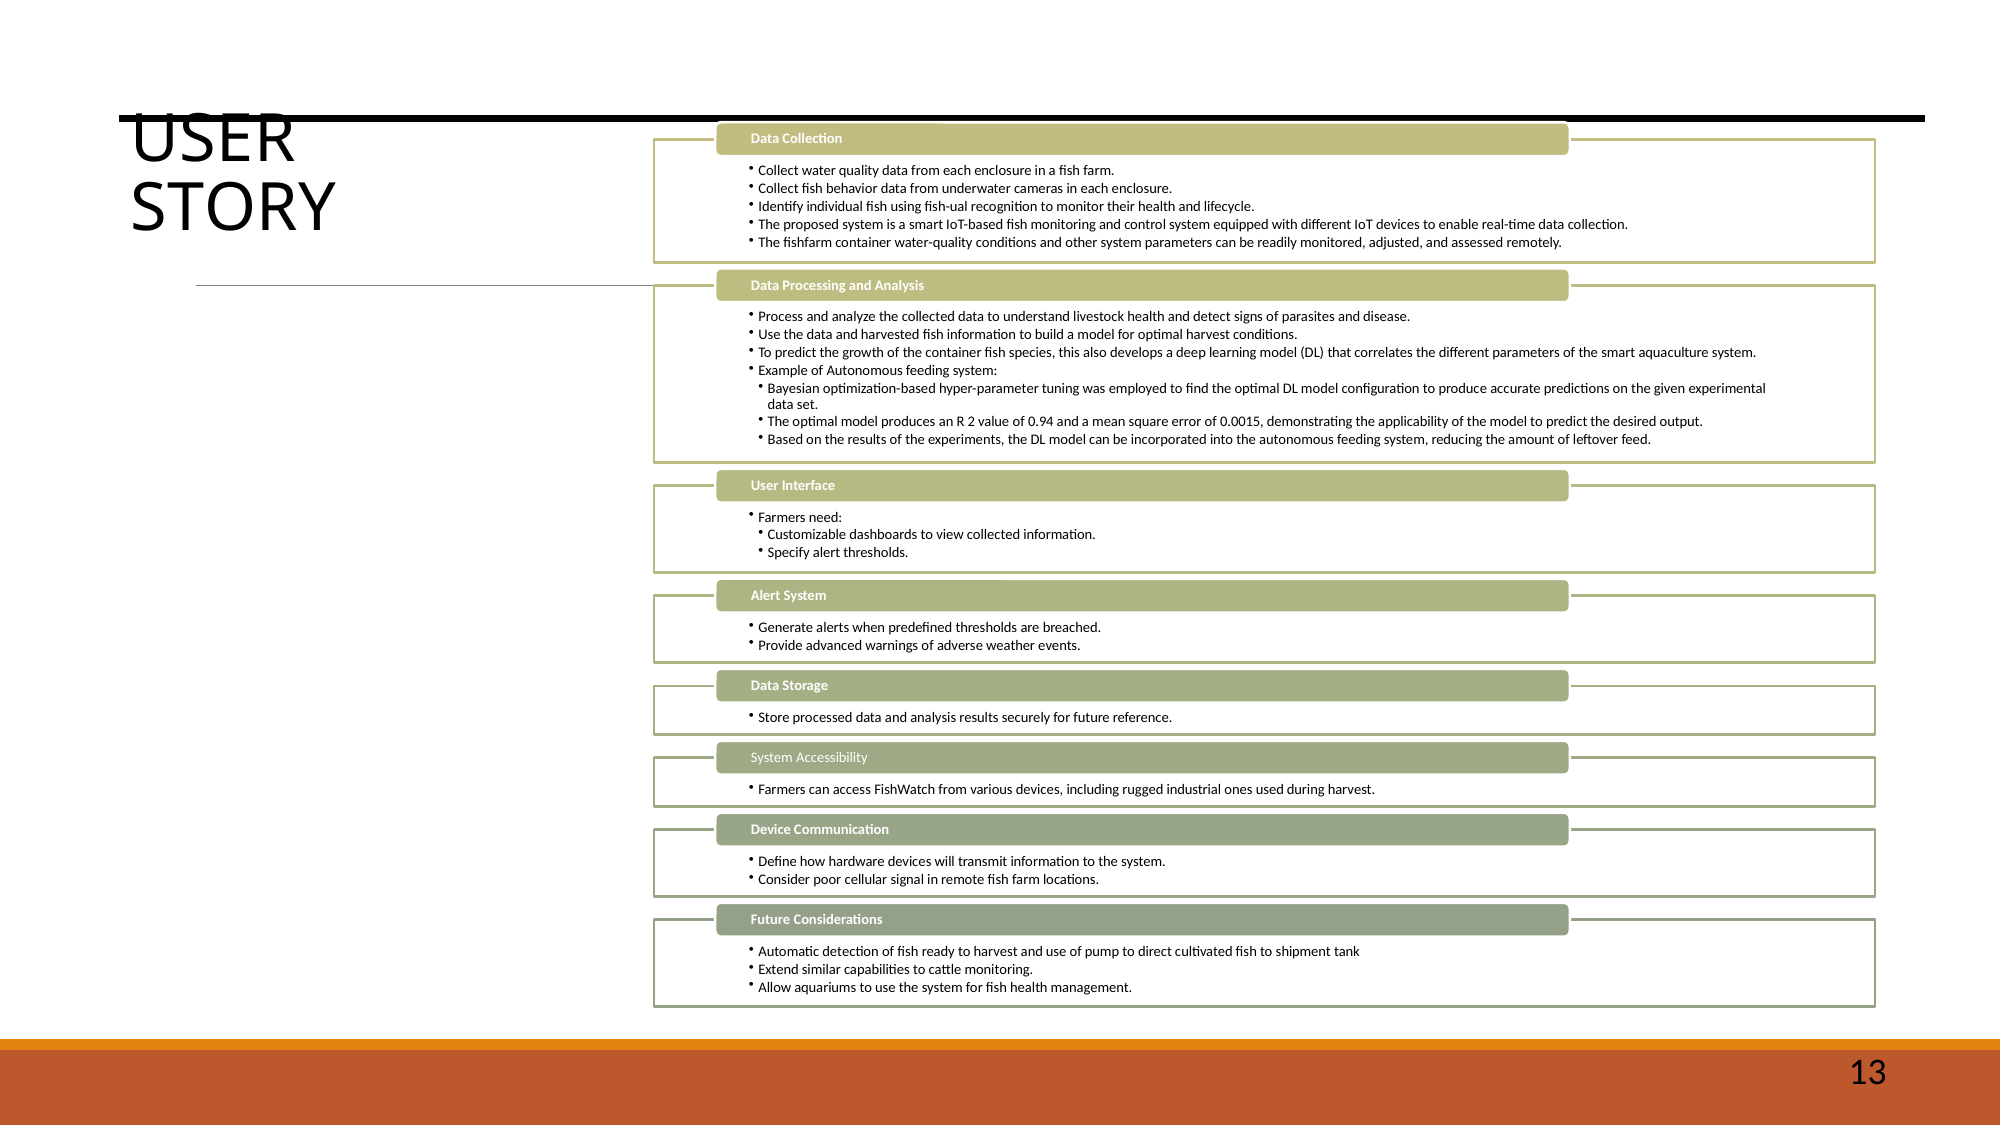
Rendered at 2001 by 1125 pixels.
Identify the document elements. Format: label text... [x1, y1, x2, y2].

title User Story [115, 99, 530, 837]
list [653, 121, 1876, 1008]
slide_number 13 [1791, 1042, 1902, 1103]
